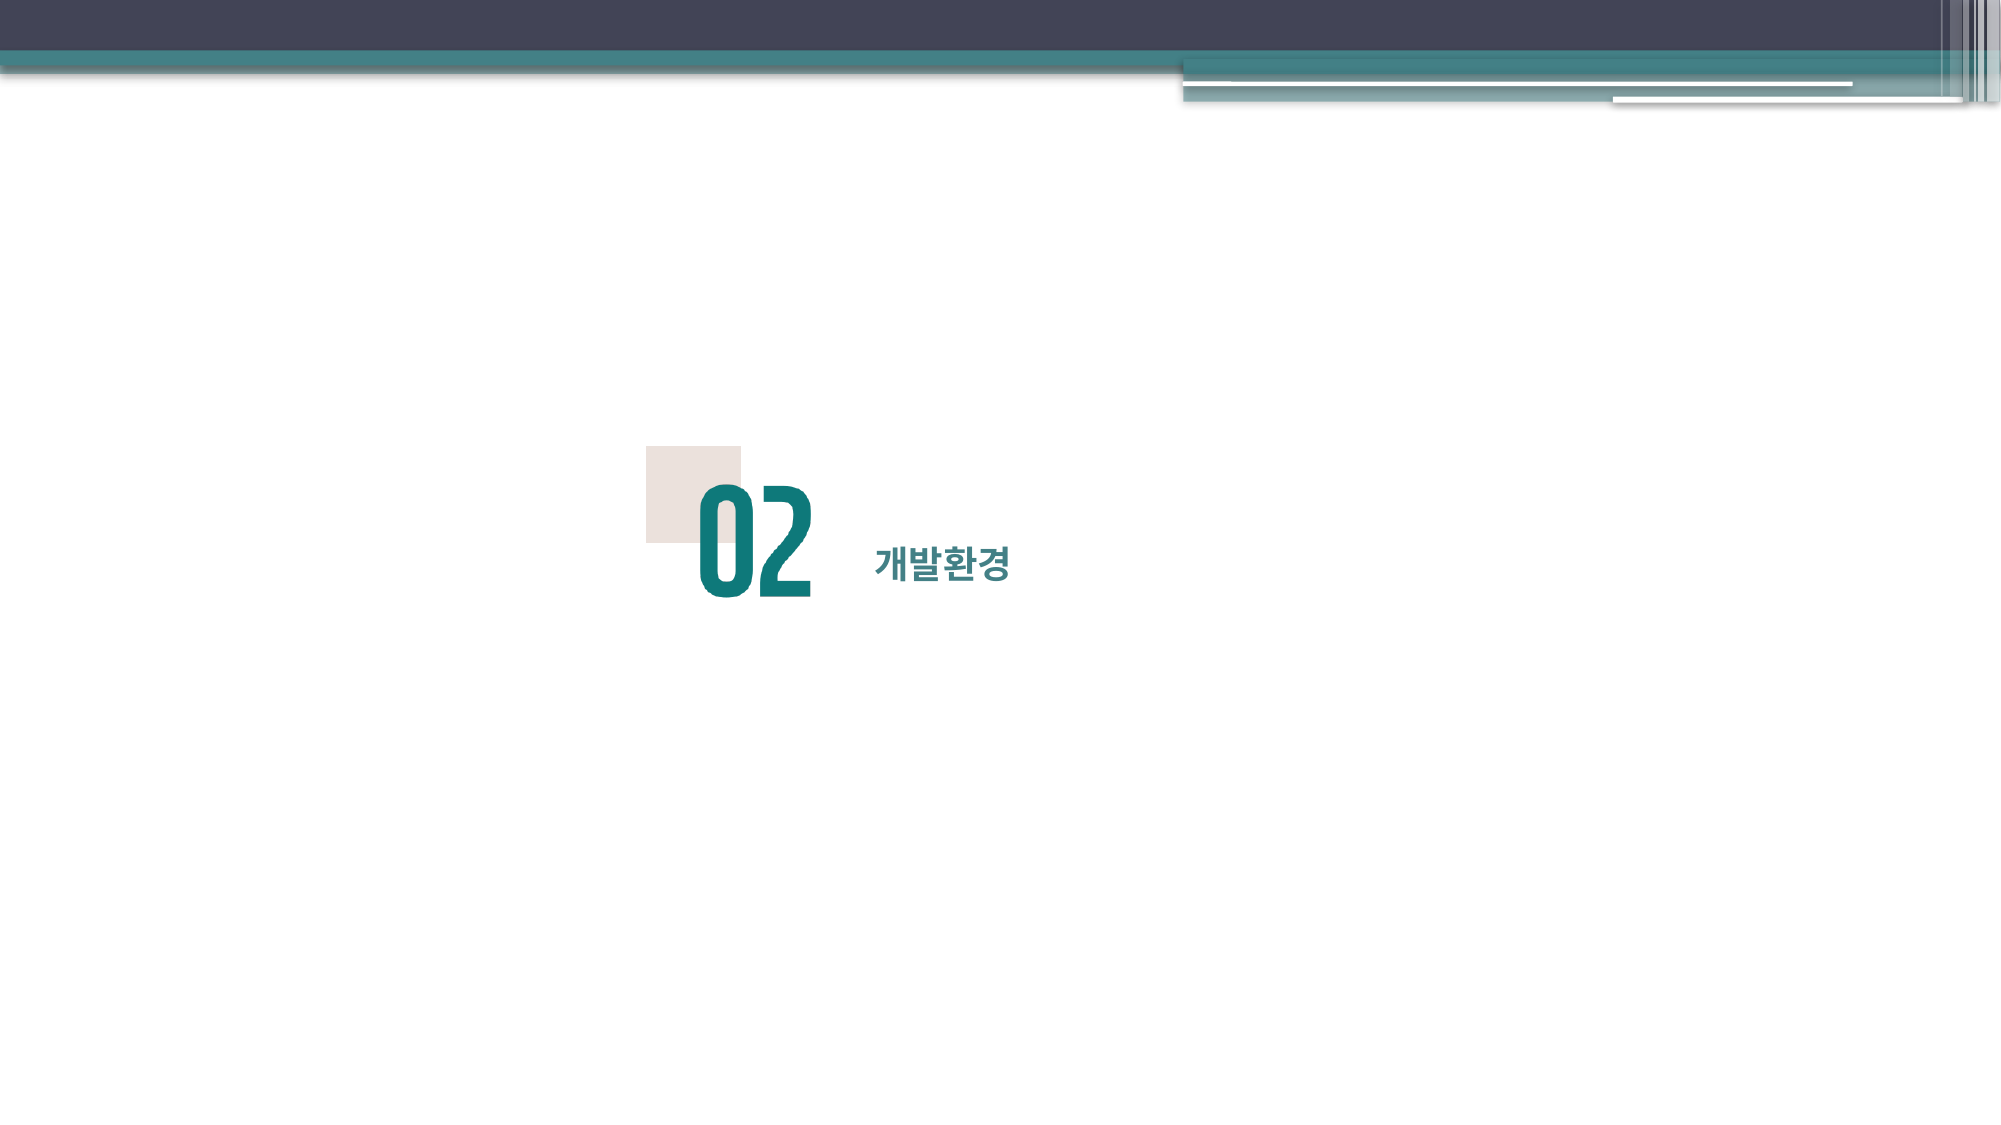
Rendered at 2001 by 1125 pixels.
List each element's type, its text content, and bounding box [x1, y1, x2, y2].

text_box 개발환경 [890, 533, 1160, 593]
picture [645, 422, 884, 694]
